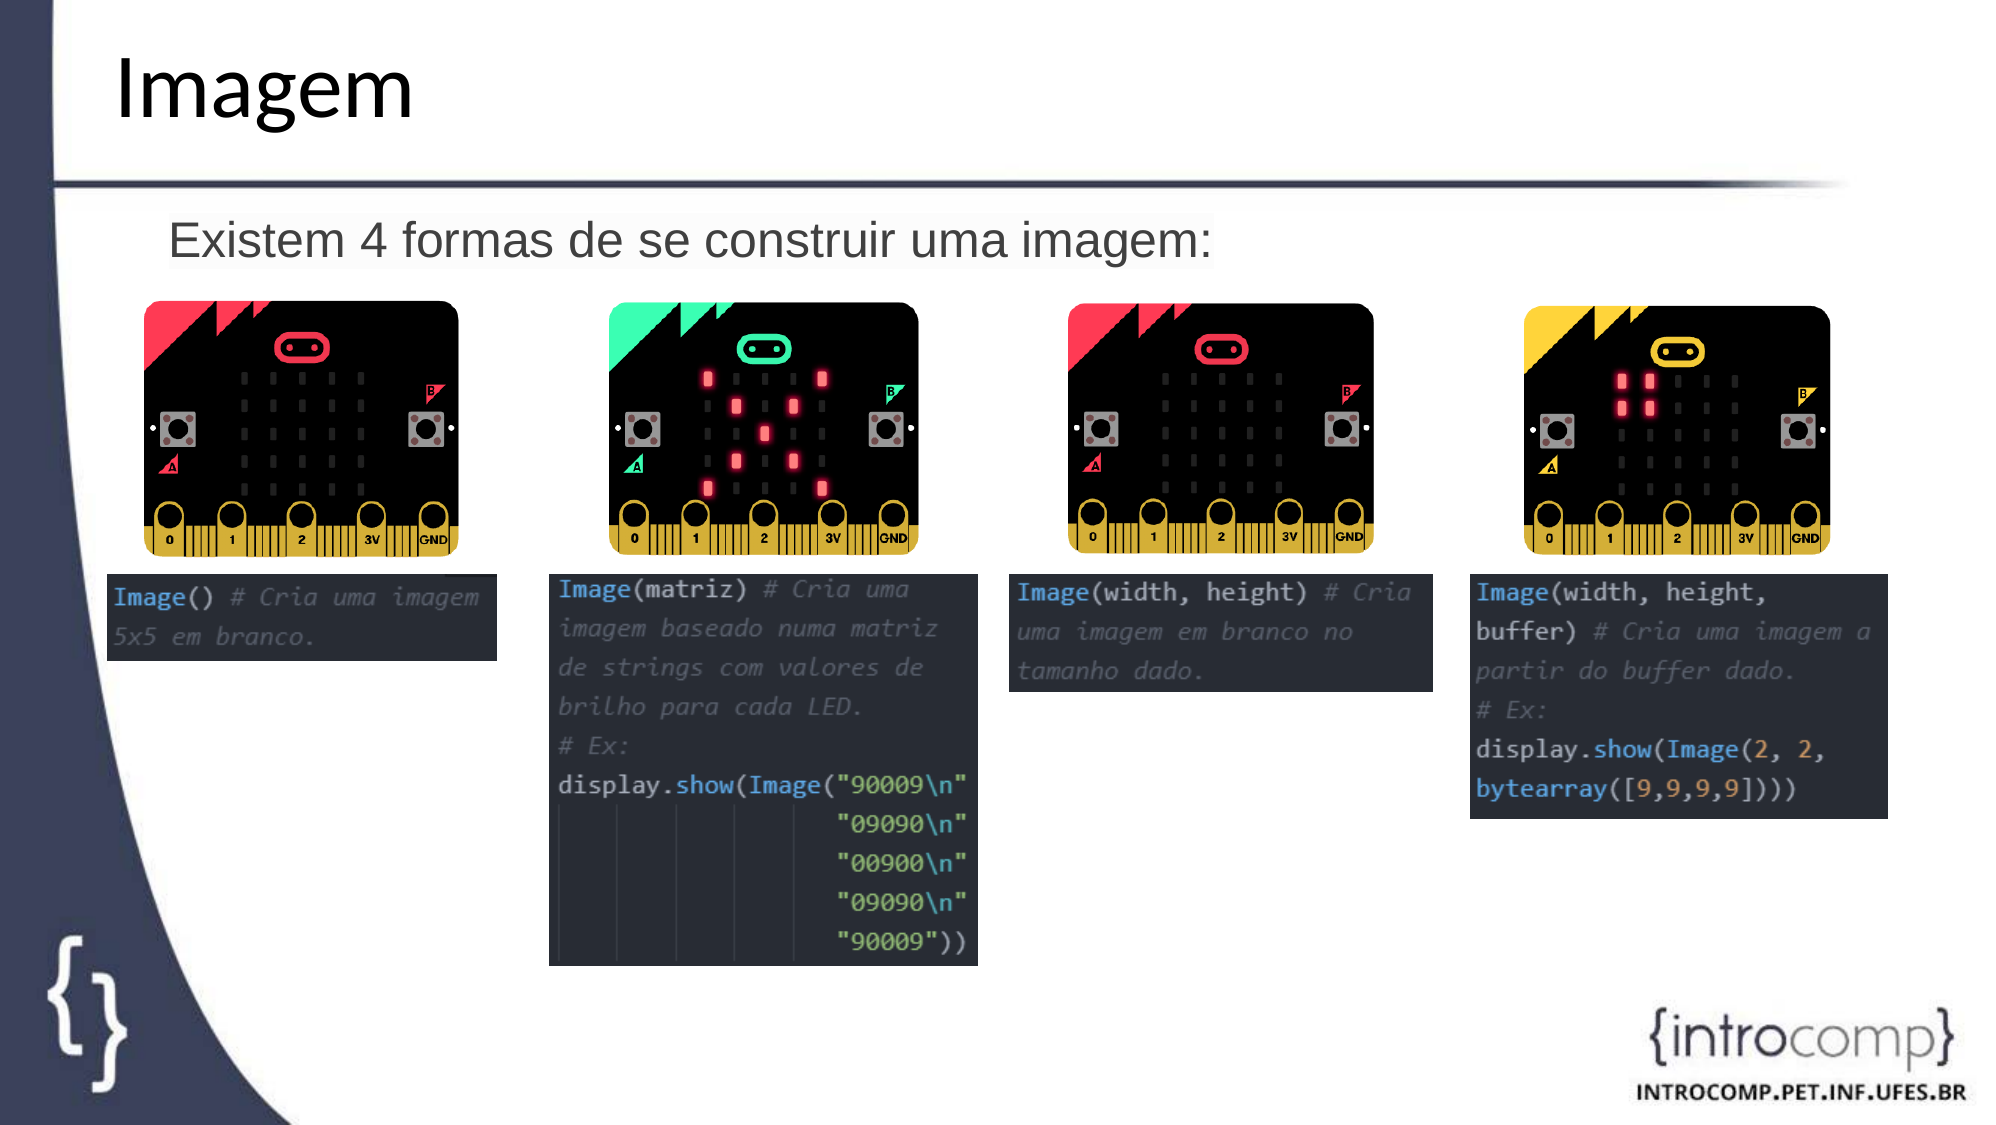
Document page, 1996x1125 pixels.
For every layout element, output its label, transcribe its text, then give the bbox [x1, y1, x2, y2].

picture [0, 0, 1996, 1125]
title Imagem [99, 0, 1623, 176]
text_box Existem 4 formas de se construir uma imagem: [153, 192, 1756, 296]
